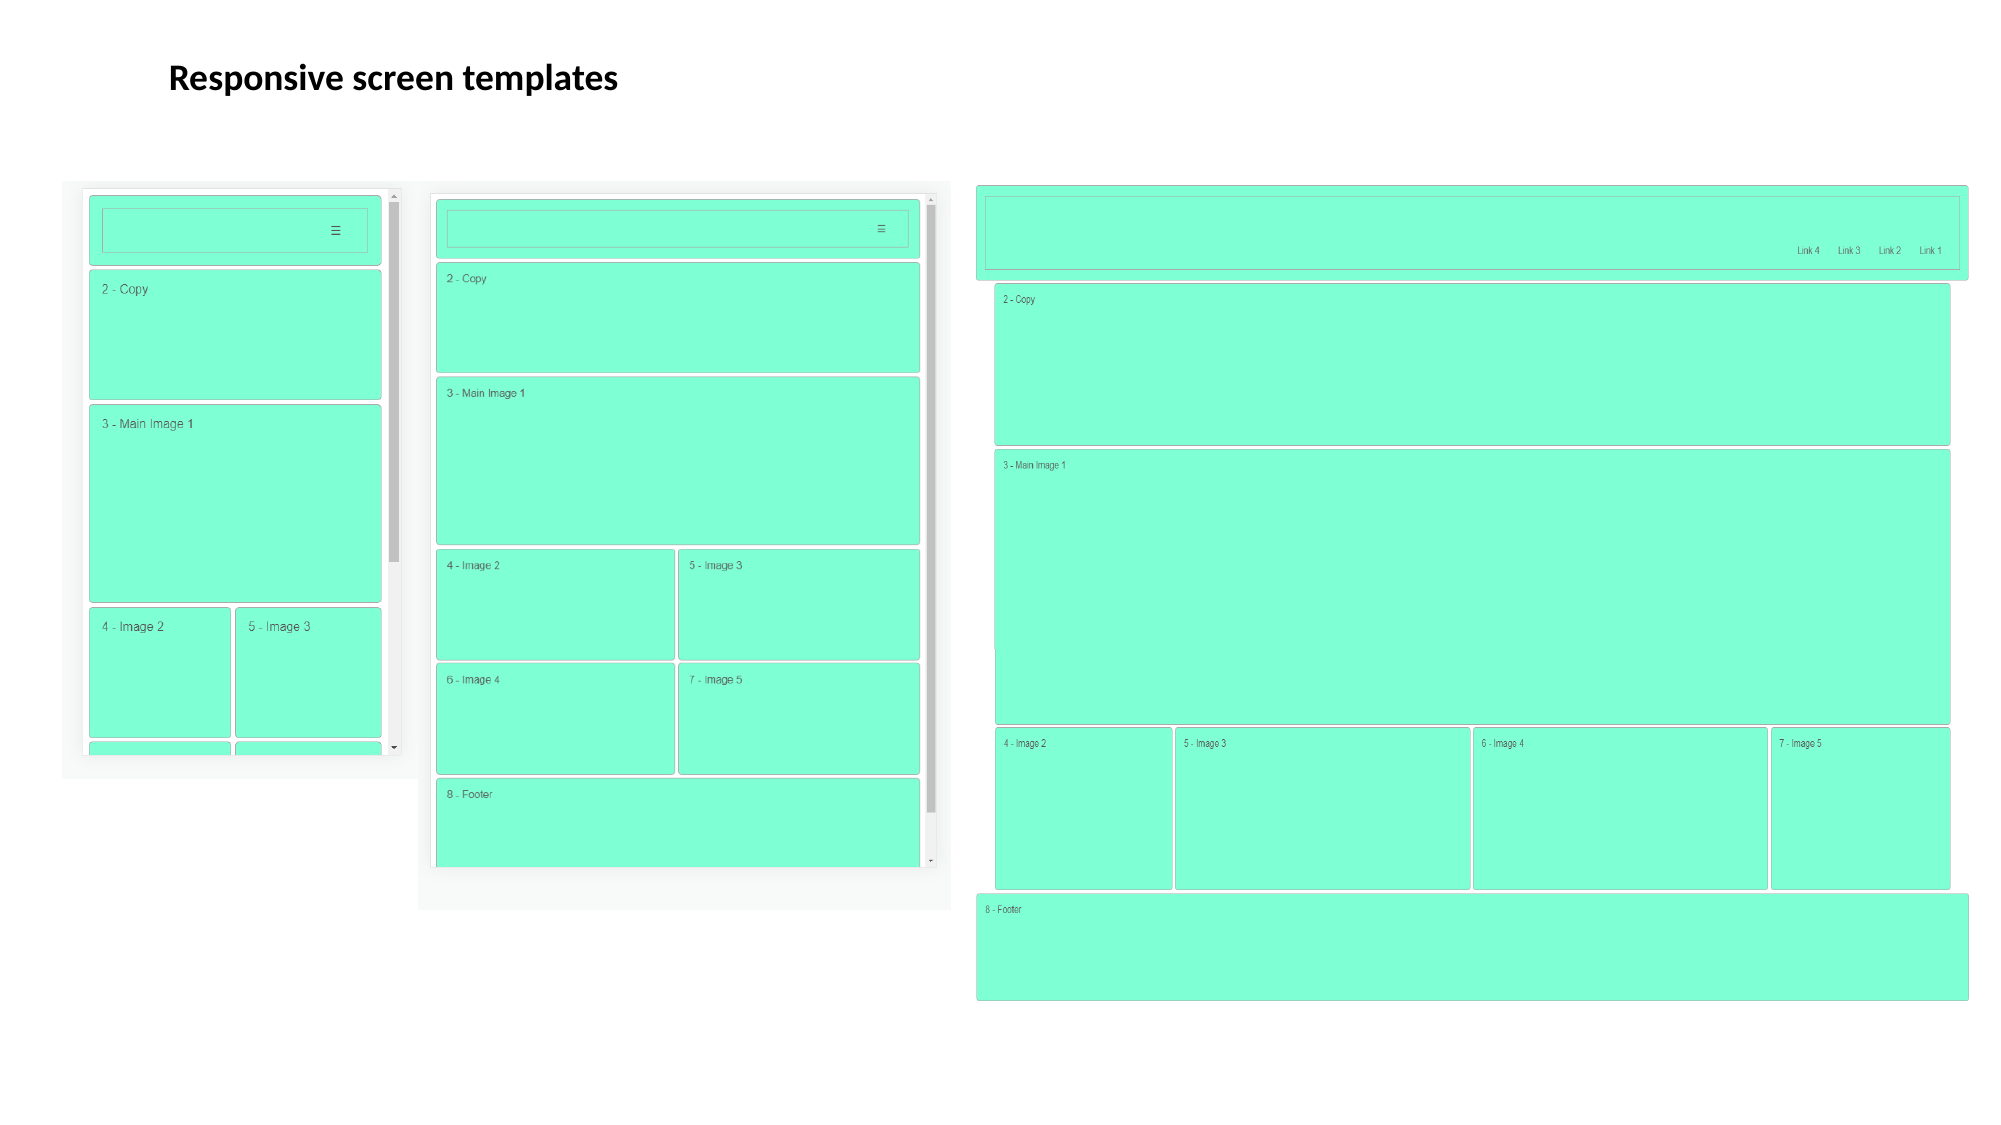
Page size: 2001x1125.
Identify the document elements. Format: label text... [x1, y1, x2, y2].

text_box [972, 181, 1973, 1010]
text_box Responsive screen templates [154, 45, 684, 106]
picture [62, 181, 951, 910]
